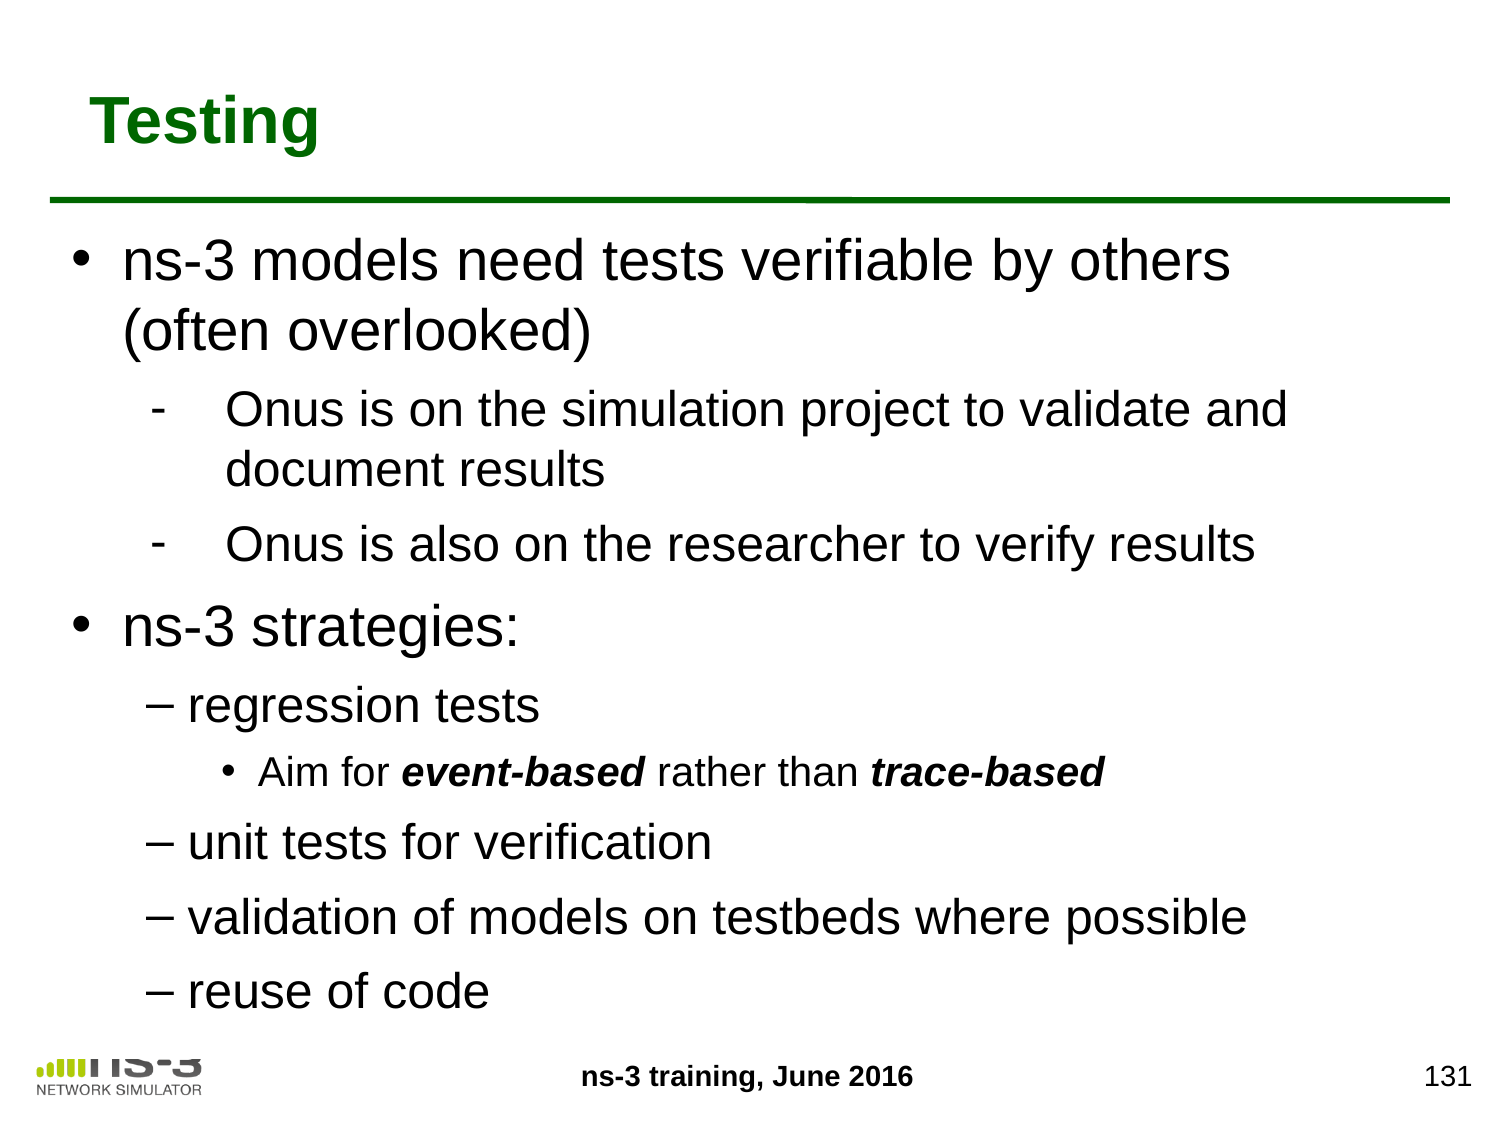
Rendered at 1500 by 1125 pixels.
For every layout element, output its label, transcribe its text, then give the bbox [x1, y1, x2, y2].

slide_number 131 [1142, 1049, 1488, 1125]
list ns-3 models need tests verifiable by others (often overlooked) Onus is on the simulation project to validate and document results Onus is also on the researcher to verify results ns-3 strategies: regression tests Aim for event-based rather than trace-based unit tests for verification validation of models on testbeds where possible reuse of code [56, 214, 1407, 1060]
picture [24, 1017, 213, 1125]
footer ns-3 training, June 2016 [512, 1049, 983, 1125]
title Testing [74, 68, 1426, 165]
